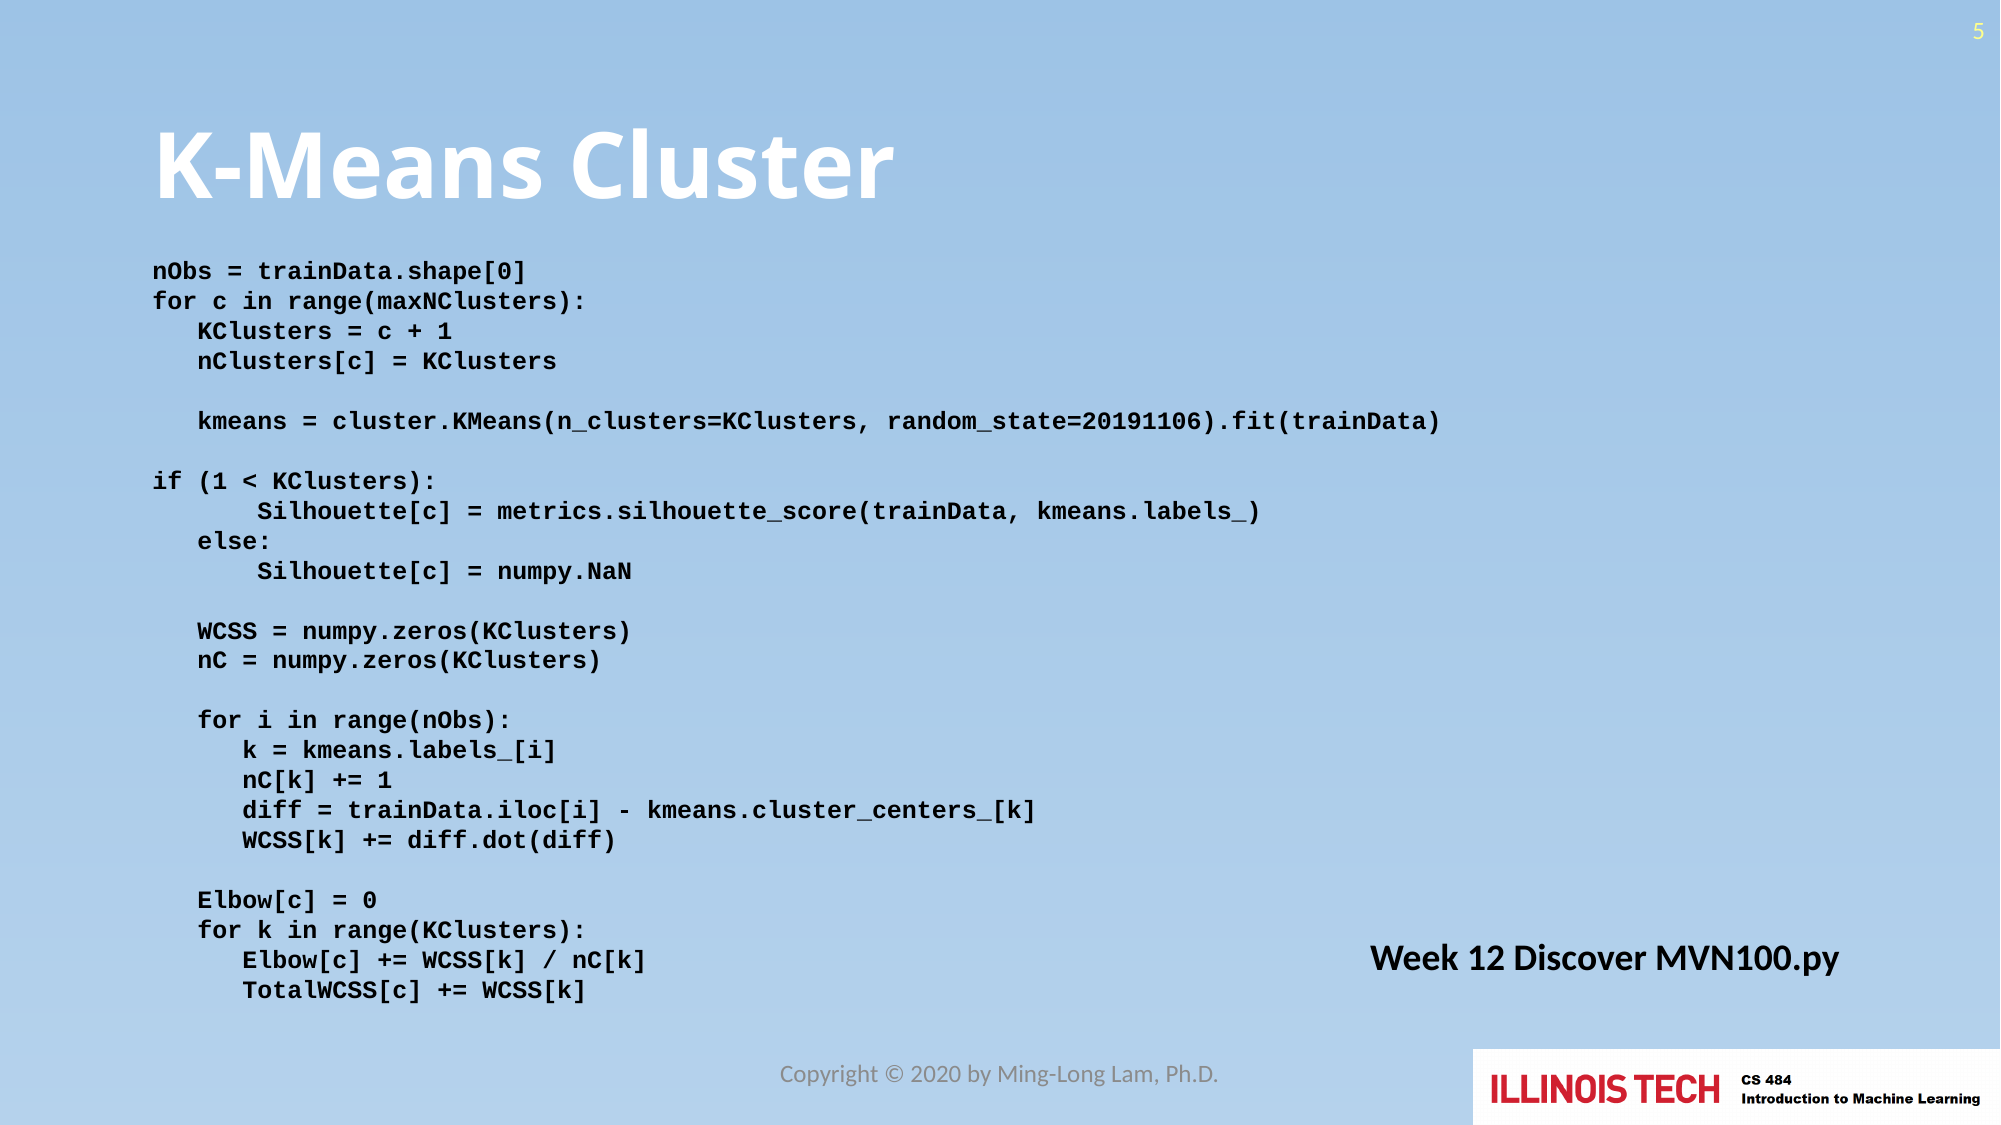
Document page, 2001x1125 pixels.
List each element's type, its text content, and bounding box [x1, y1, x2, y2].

footer Copyright © 2020 by Ming-Long Lam, Ph.D. [662, 1042, 1338, 1103]
title K-Means Cluster [137, 59, 1863, 244]
text_box Week 12 Discover MVN100.py [1355, 925, 1855, 986]
picture [1473, 1049, 2000, 1125]
slide_number 5 [1550, 0, 2000, 60]
list nObs = trainData.shape[0] for c in range(maxNClusters): KClusters = c + 1 nClusters[c] = KClusters kmeans = cluster.KMeans(n_clusters=KClusters, random_state=20191106).fit(trainData) if (1 < KClusters): Silhouette[c] = metrics.silhouette_score(trainData, kmeans.labels_) else: Silhouette[c] = numpy.NaN WCSS = numpy.zeros(KClusters) nC = numpy.zeros(KClusters) for i in range(nObs): k = kmeans.labels_[i] nC[k] += 1 diff = trainData.iloc[i] - kmeans.cluster_centers_[k] WCSS[k] += diff.dot(diff) Elbow[c] = 0 for k in range(KClusters): Elbow[c] += WCSS[k] / nC[k] TotalWCSS[c] += WCSS[k] [137, 244, 1863, 1014]
